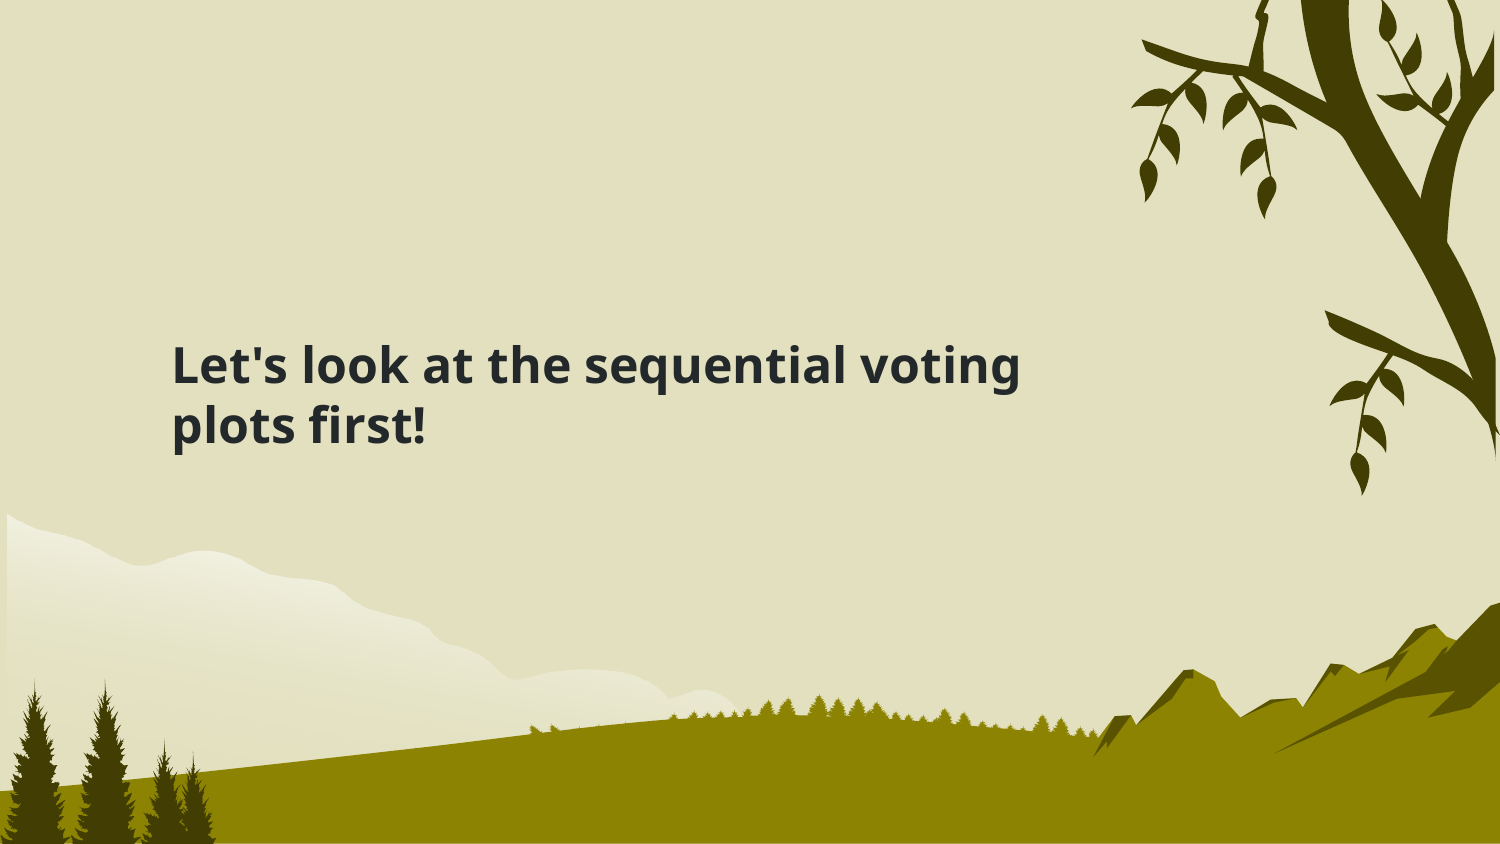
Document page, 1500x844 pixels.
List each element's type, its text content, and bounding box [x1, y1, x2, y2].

picture [7, 513, 904, 790]
title Let's look at the sequential voting plots first! [156, 329, 1083, 469]
